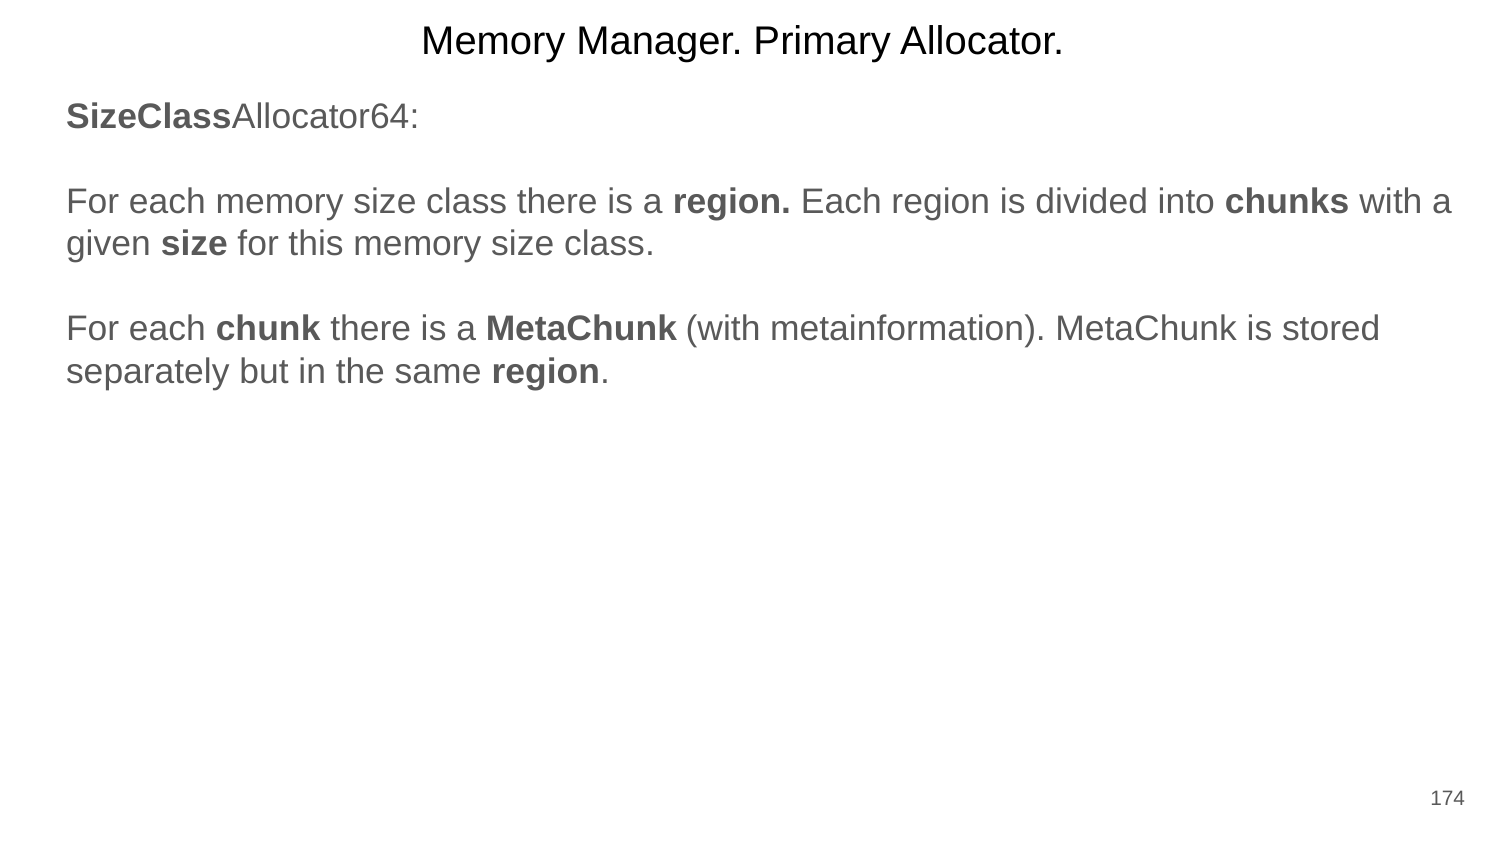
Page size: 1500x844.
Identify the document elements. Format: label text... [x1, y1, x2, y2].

slide_number 174 [1389, 764, 1480, 830]
text_box Memory Manager. Primary Allocator. [44, 0, 1443, 78]
text_box SizeClassAllocator64: For each memory size class there is a region. Each region is divided into chunks with a given size for this memory size class. For each chunk there is a MetaChunk (with metainformation). MetaChunk is stored separately but in the same region. [51, 77, 1480, 812]
